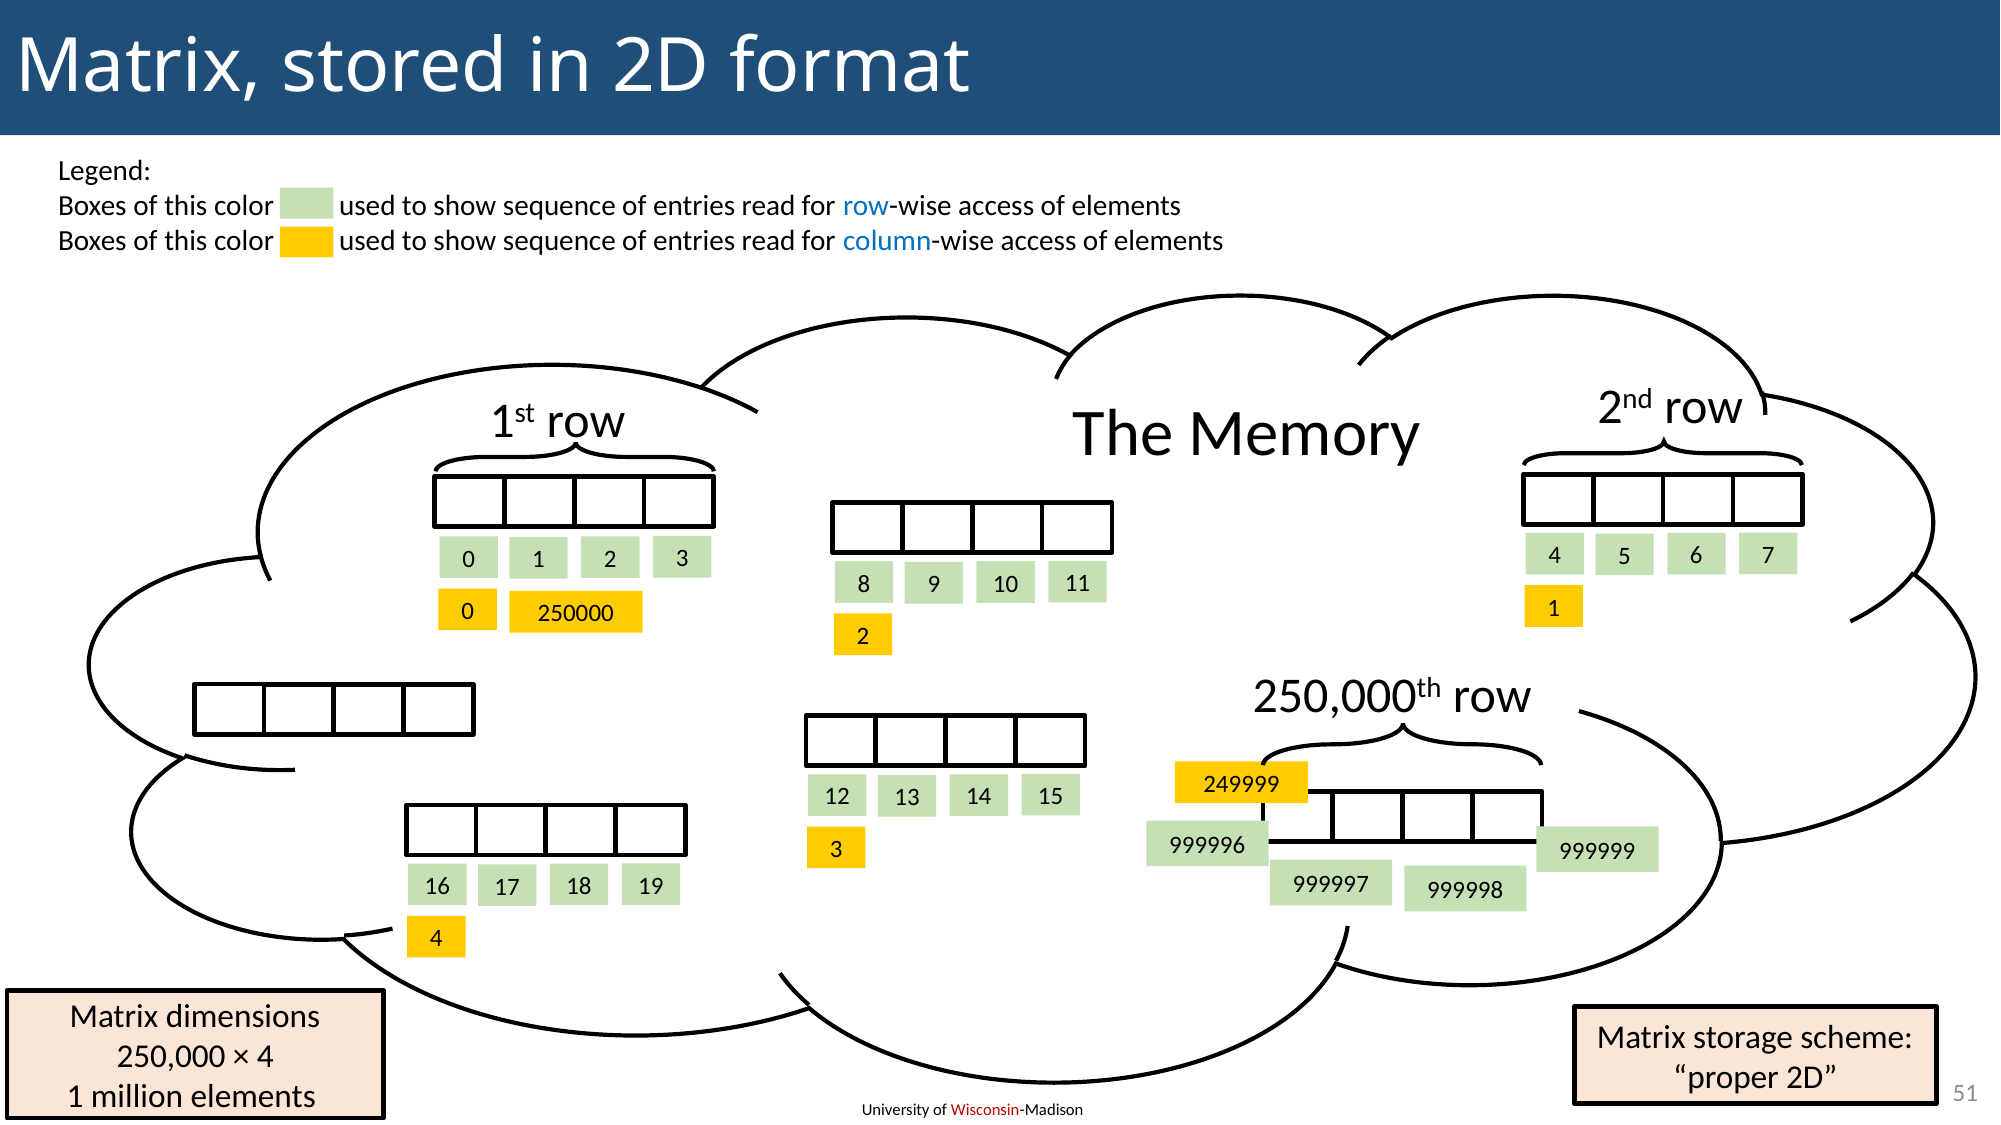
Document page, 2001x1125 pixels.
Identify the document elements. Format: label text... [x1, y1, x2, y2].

text_box [1663, 474, 1733, 525]
text_box [1333, 791, 1402, 842]
text_box [1733, 474, 1803, 525]
text_box [616, 805, 686, 856]
text_box 19 [621, 863, 681, 905]
text_box [1523, 474, 1594, 525]
text_box 5 [1595, 533, 1654, 576]
text_box 0 [438, 588, 497, 631]
text_box 13 [877, 774, 937, 817]
text_box [805, 715, 876, 766]
text_box [87, 294, 1977, 1084]
text_box 8 [834, 561, 894, 603]
text_box [1402, 791, 1473, 842]
text_box 999997 [1269, 859, 1393, 906]
text_box [476, 805, 545, 856]
text_box [1263, 791, 1333, 842]
text_box 1st row [474, 379, 641, 455]
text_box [194, 684, 474, 735]
title Matrix, stored in 2D format [0, 0, 2000, 136]
text_box [1473, 791, 1543, 842]
text_box [1523, 442, 1803, 466]
text_box 250000 [509, 590, 643, 633]
text_box 10 [976, 561, 1035, 603]
slide_number 51 [1879, 1069, 1994, 1114]
text_box 2nd row [1582, 366, 1759, 442]
text_box 999999 [1536, 826, 1659, 872]
text_box 4 [1525, 532, 1584, 575]
text_box [406, 804, 476, 856]
text_box [903, 502, 972, 553]
text_box 3 [653, 535, 712, 578]
text_box 4 [407, 915, 466, 958]
text_box [876, 715, 945, 766]
text_box 12 [808, 774, 867, 816]
text_box [945, 715, 1016, 766]
text_box 2 [833, 613, 893, 656]
text_box 7 [1739, 532, 1798, 575]
text_box [1043, 502, 1112, 553]
text_box [972, 502, 1043, 553]
text_box 18 [549, 863, 609, 906]
text_box 1 [509, 536, 568, 579]
text_box 15 [1021, 773, 1080, 816]
text_box 1 [1524, 585, 1583, 627]
text_box [545, 805, 616, 856]
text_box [43, 144, 1634, 266]
text_box 3 [807, 826, 866, 869]
text_box 11 [1048, 560, 1107, 603]
text_box 14 [949, 774, 1009, 816]
text_box [1016, 715, 1086, 766]
text_box 17 [478, 864, 537, 906]
text_box [1594, 474, 1663, 525]
text_box 2 [581, 536, 640, 578]
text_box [434, 476, 714, 527]
text_box [1262, 731, 1542, 766]
text_box 16 [408, 863, 467, 906]
text_box 6 [1667, 532, 1726, 575]
text_box [435, 442, 715, 472]
text_box [832, 502, 903, 553]
text_box 9 [904, 561, 963, 604]
text_box 999996 [1146, 820, 1269, 867]
text_box Matrix storage scheme: “proper 2D” [1574, 1006, 1937, 1104]
text_box 999998 [1404, 865, 1527, 912]
text_box Matrix dimensions 250,000 × 4 1 million elements [7, 990, 384, 1119]
text_box 250,000th row [1237, 655, 1547, 731]
text_box 249999 [1174, 761, 1309, 804]
